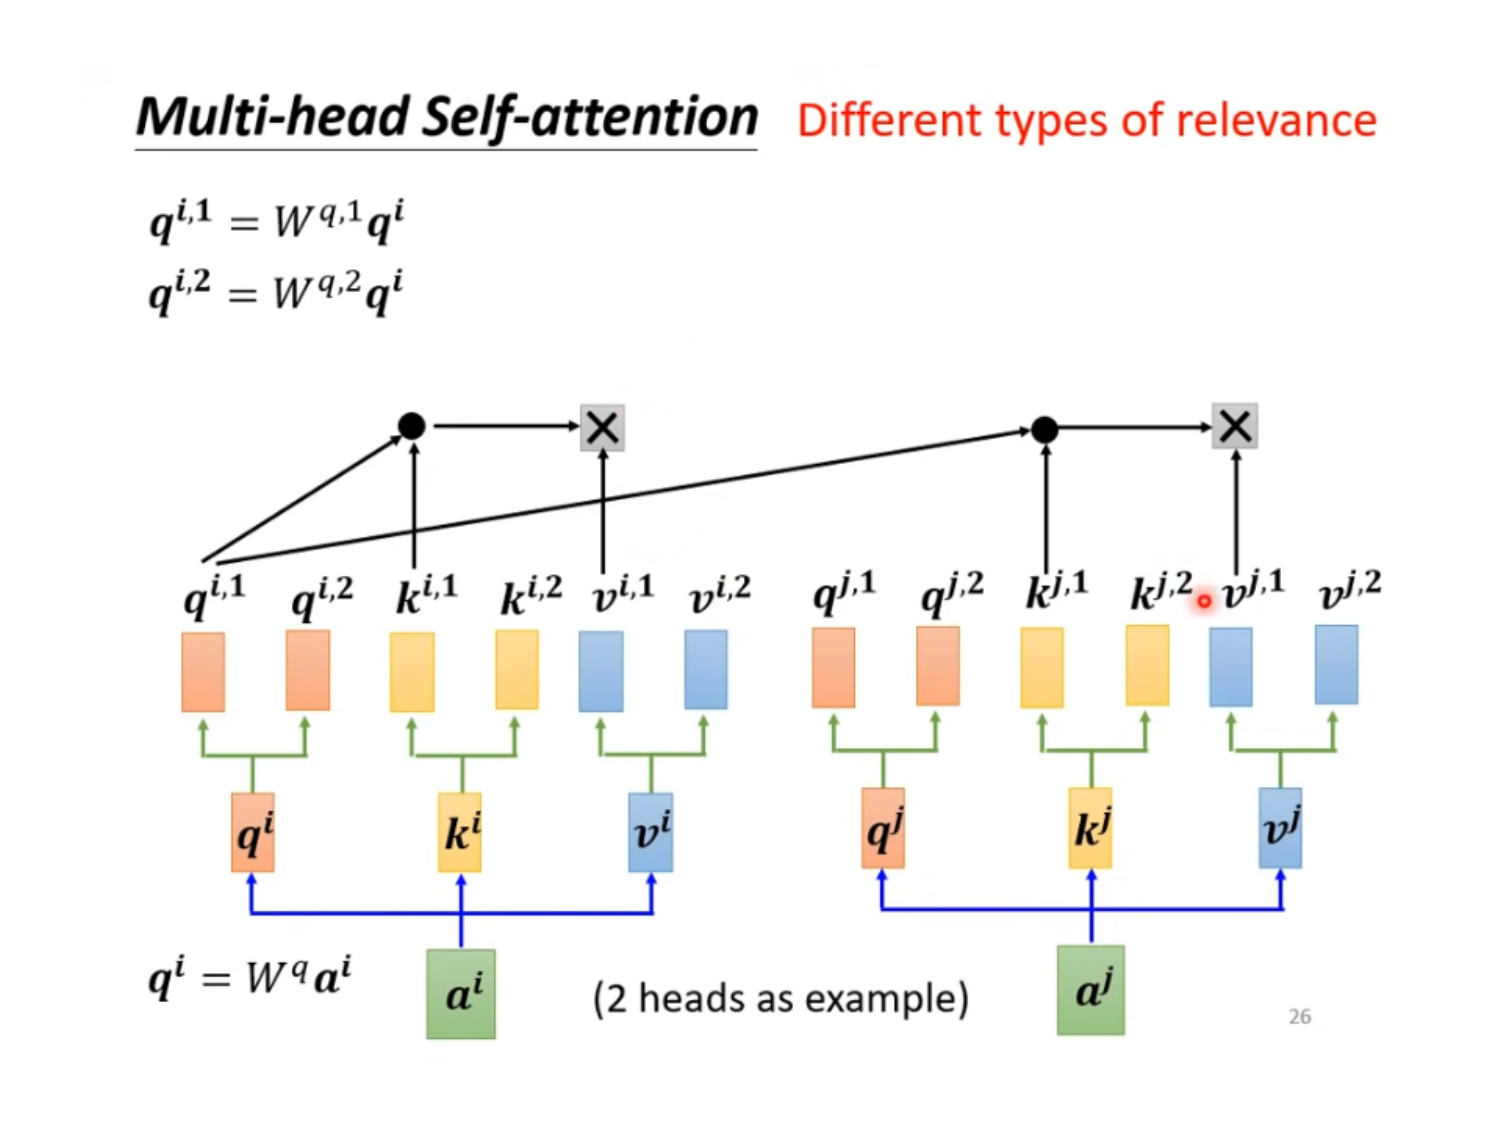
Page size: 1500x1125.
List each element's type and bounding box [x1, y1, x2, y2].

picture [83, 62, 1417, 1063]
